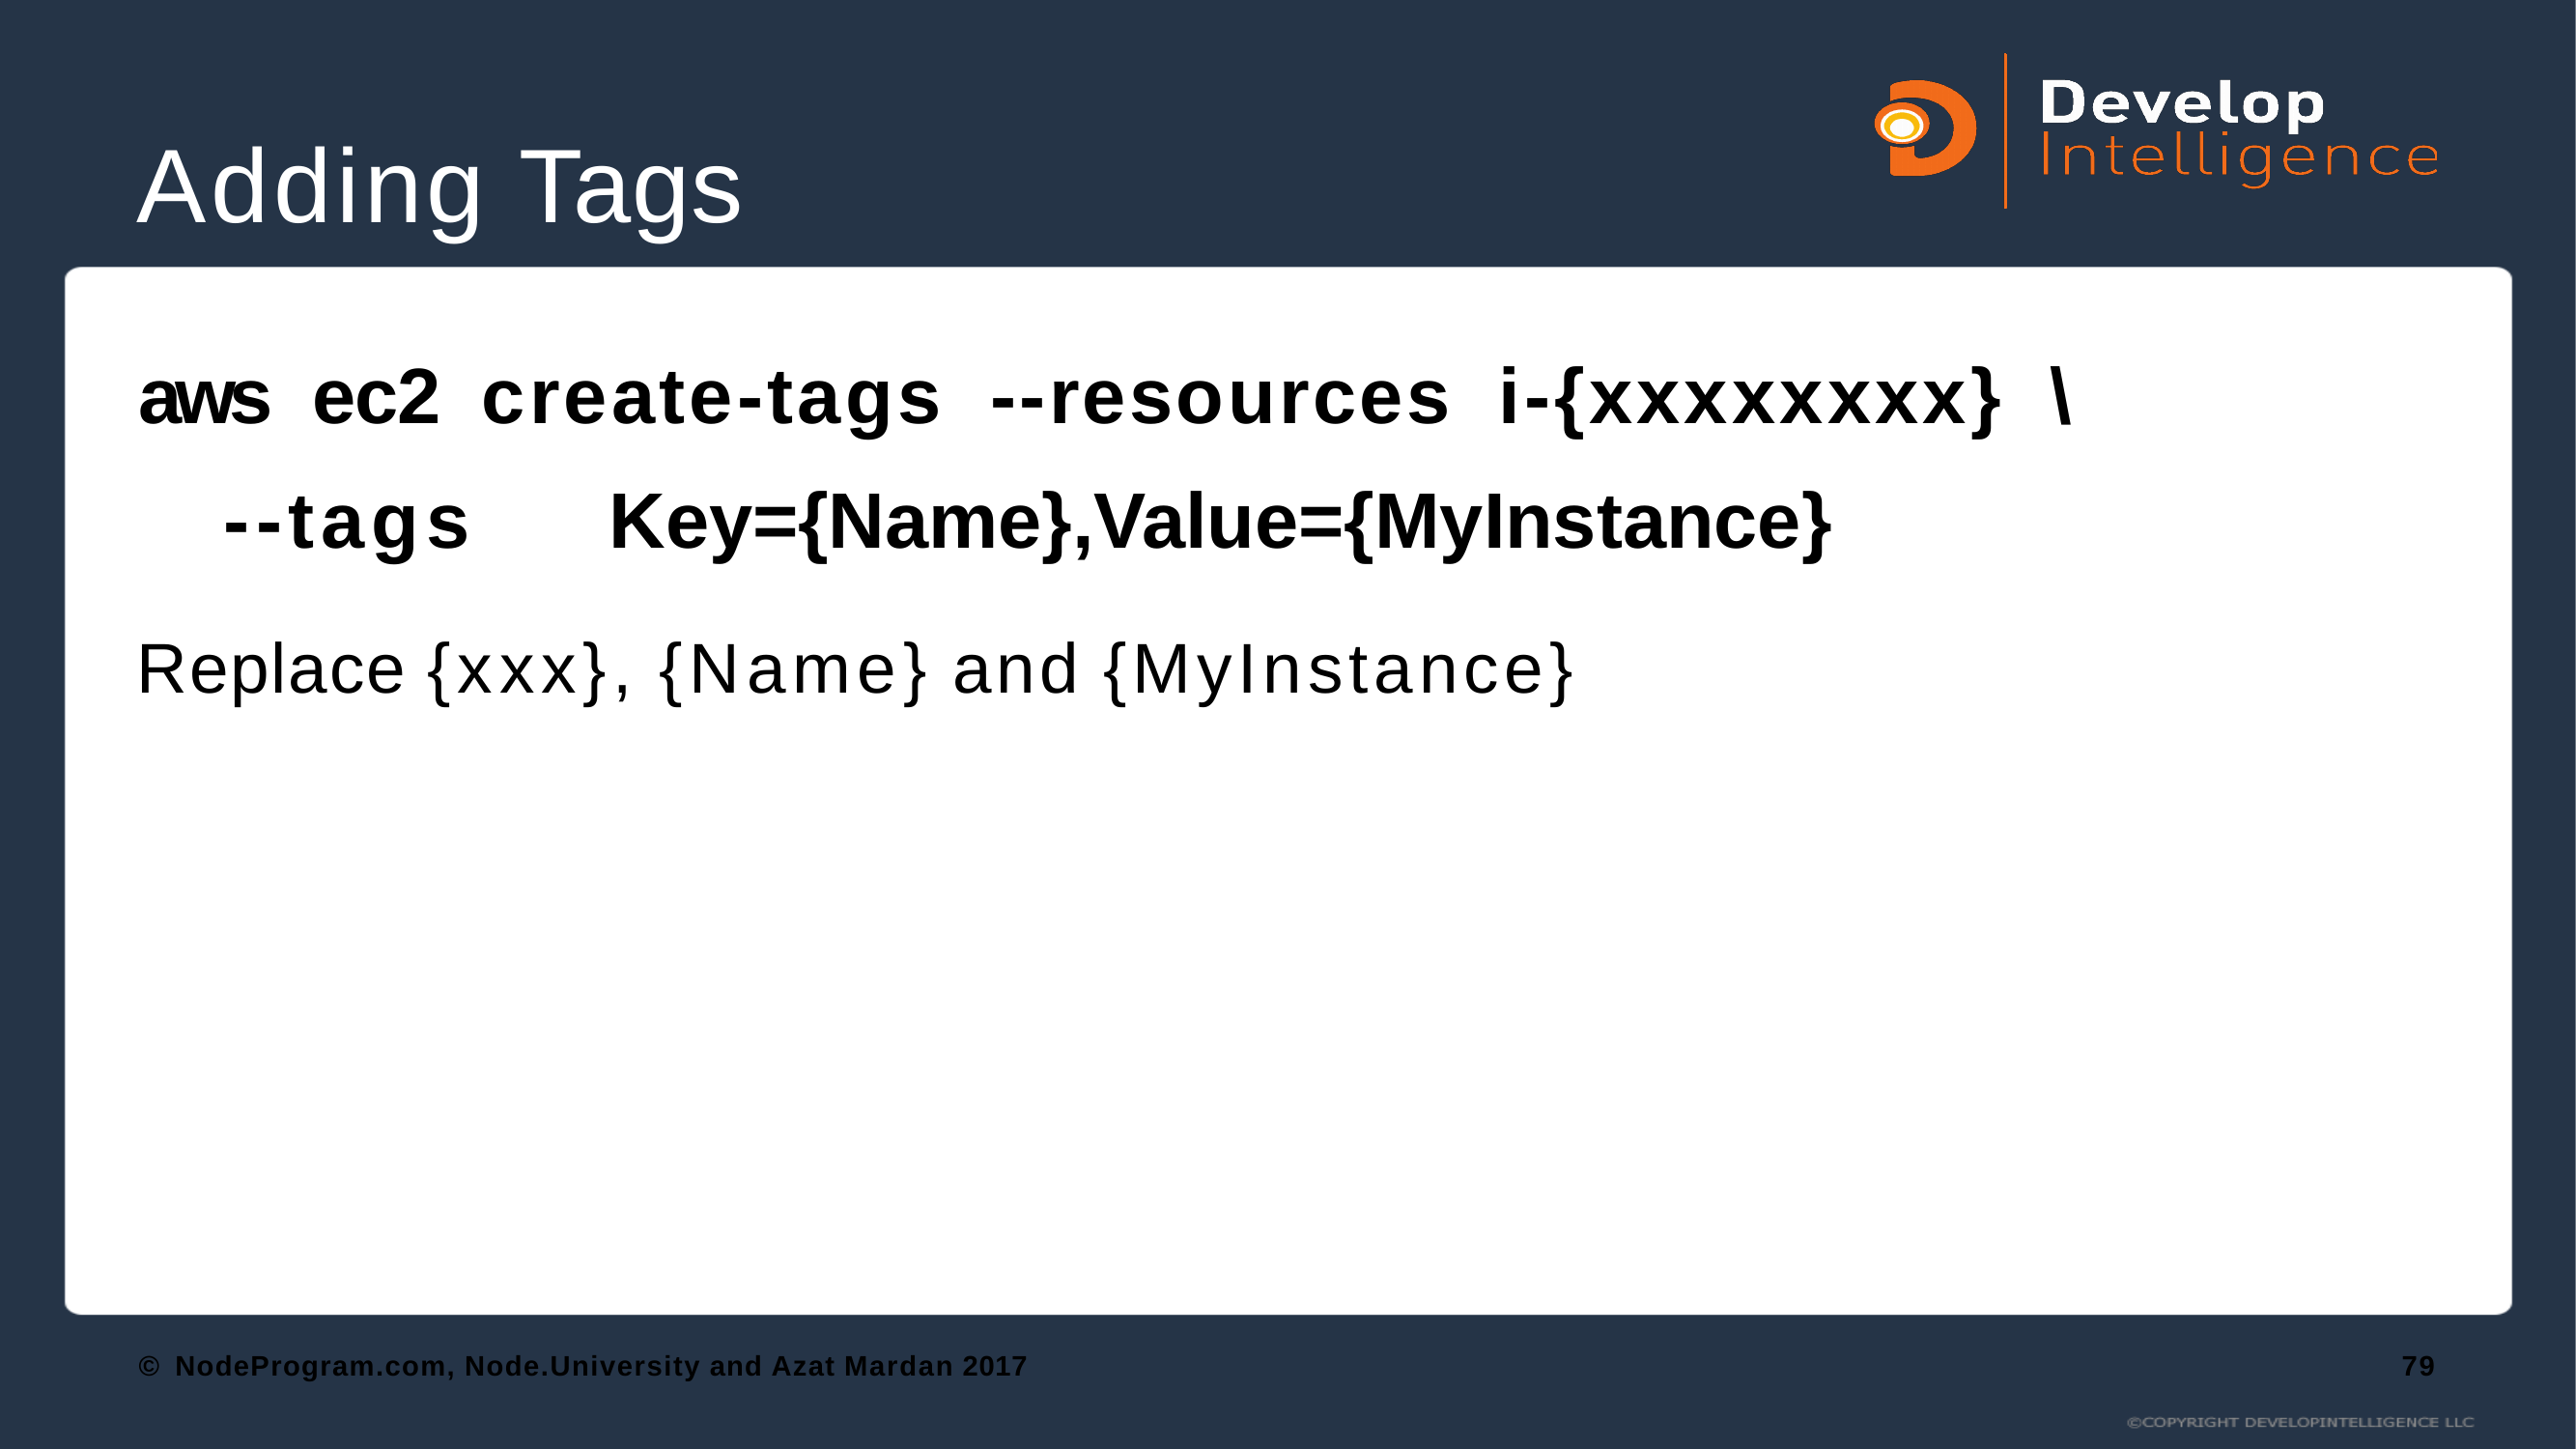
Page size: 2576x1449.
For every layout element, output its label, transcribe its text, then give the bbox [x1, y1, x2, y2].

footer © NodeProgram.com, Node.University and Azat Mardan 2017 [136, 1347, 1034, 1449]
title Adding Tags [134, 57, 807, 302]
picture [0, 0, 2576, 1449]
text_box aws ec2 create-tags --resources i-{xxxxxxxx} \ --tags Key={Name},Value={MyInstance} Replace {xxx}, {Name} and {MyInstance} [134, 313, 2091, 707]
slide_number 79 [2383, 1347, 2442, 1449]
